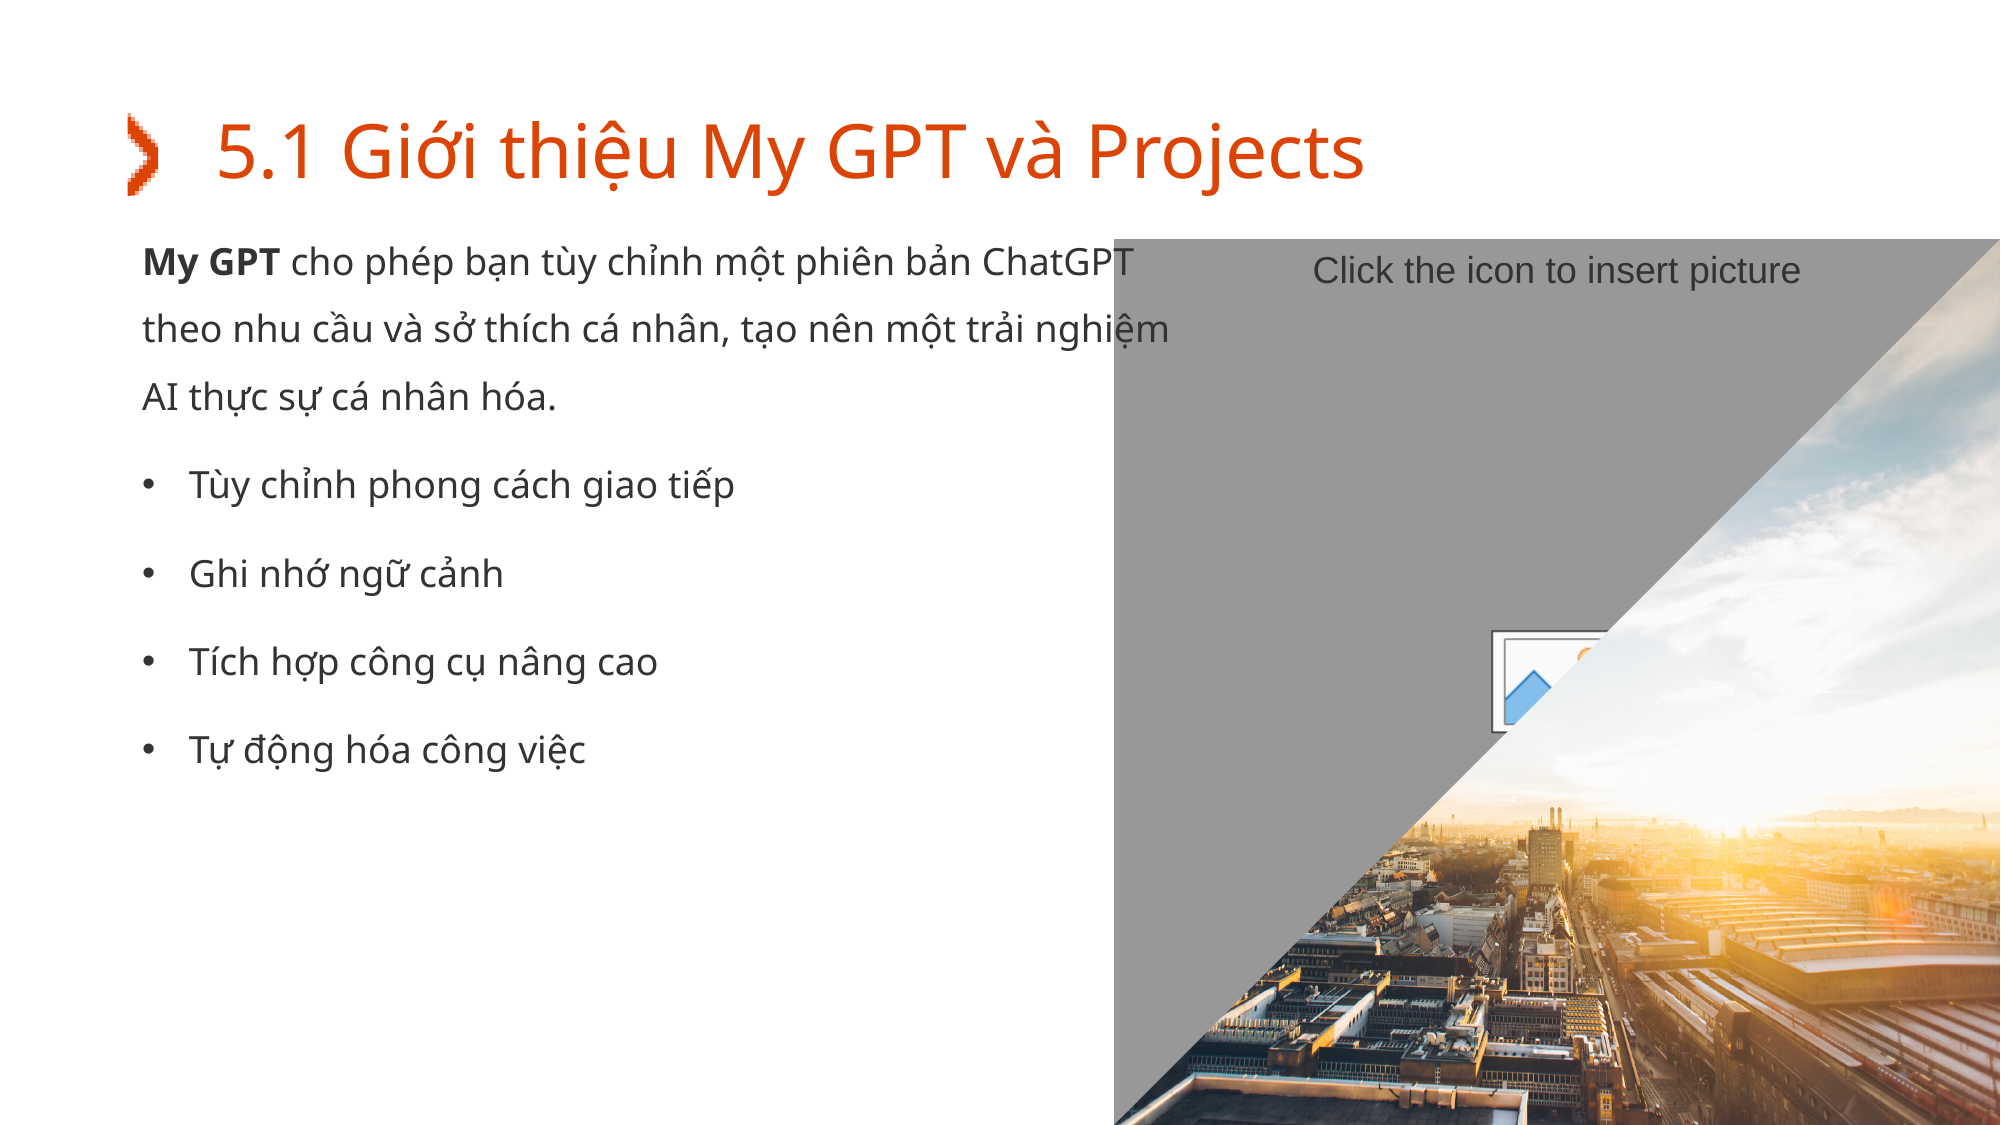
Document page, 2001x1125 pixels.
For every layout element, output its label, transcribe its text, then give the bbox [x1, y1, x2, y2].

title 5.1 Giới thiệu My GPT và Projects [213, 113, 1839, 198]
list My GPT cho phép bạn tùy chỉnh một phiên bản ChatGPT theo nhu cầu và sở thích cá nhân, tạo nên một trải nghiệm AI thực sự cá nhân hóa. Tùy chỉnh phong cách giao tiếp Ghi nhớ ngữ cảnh Tích hợp công cụ nâng cao Tự động hóa công việc [127, 208, 1210, 1103]
picture [1114, 239, 2000, 1125]
